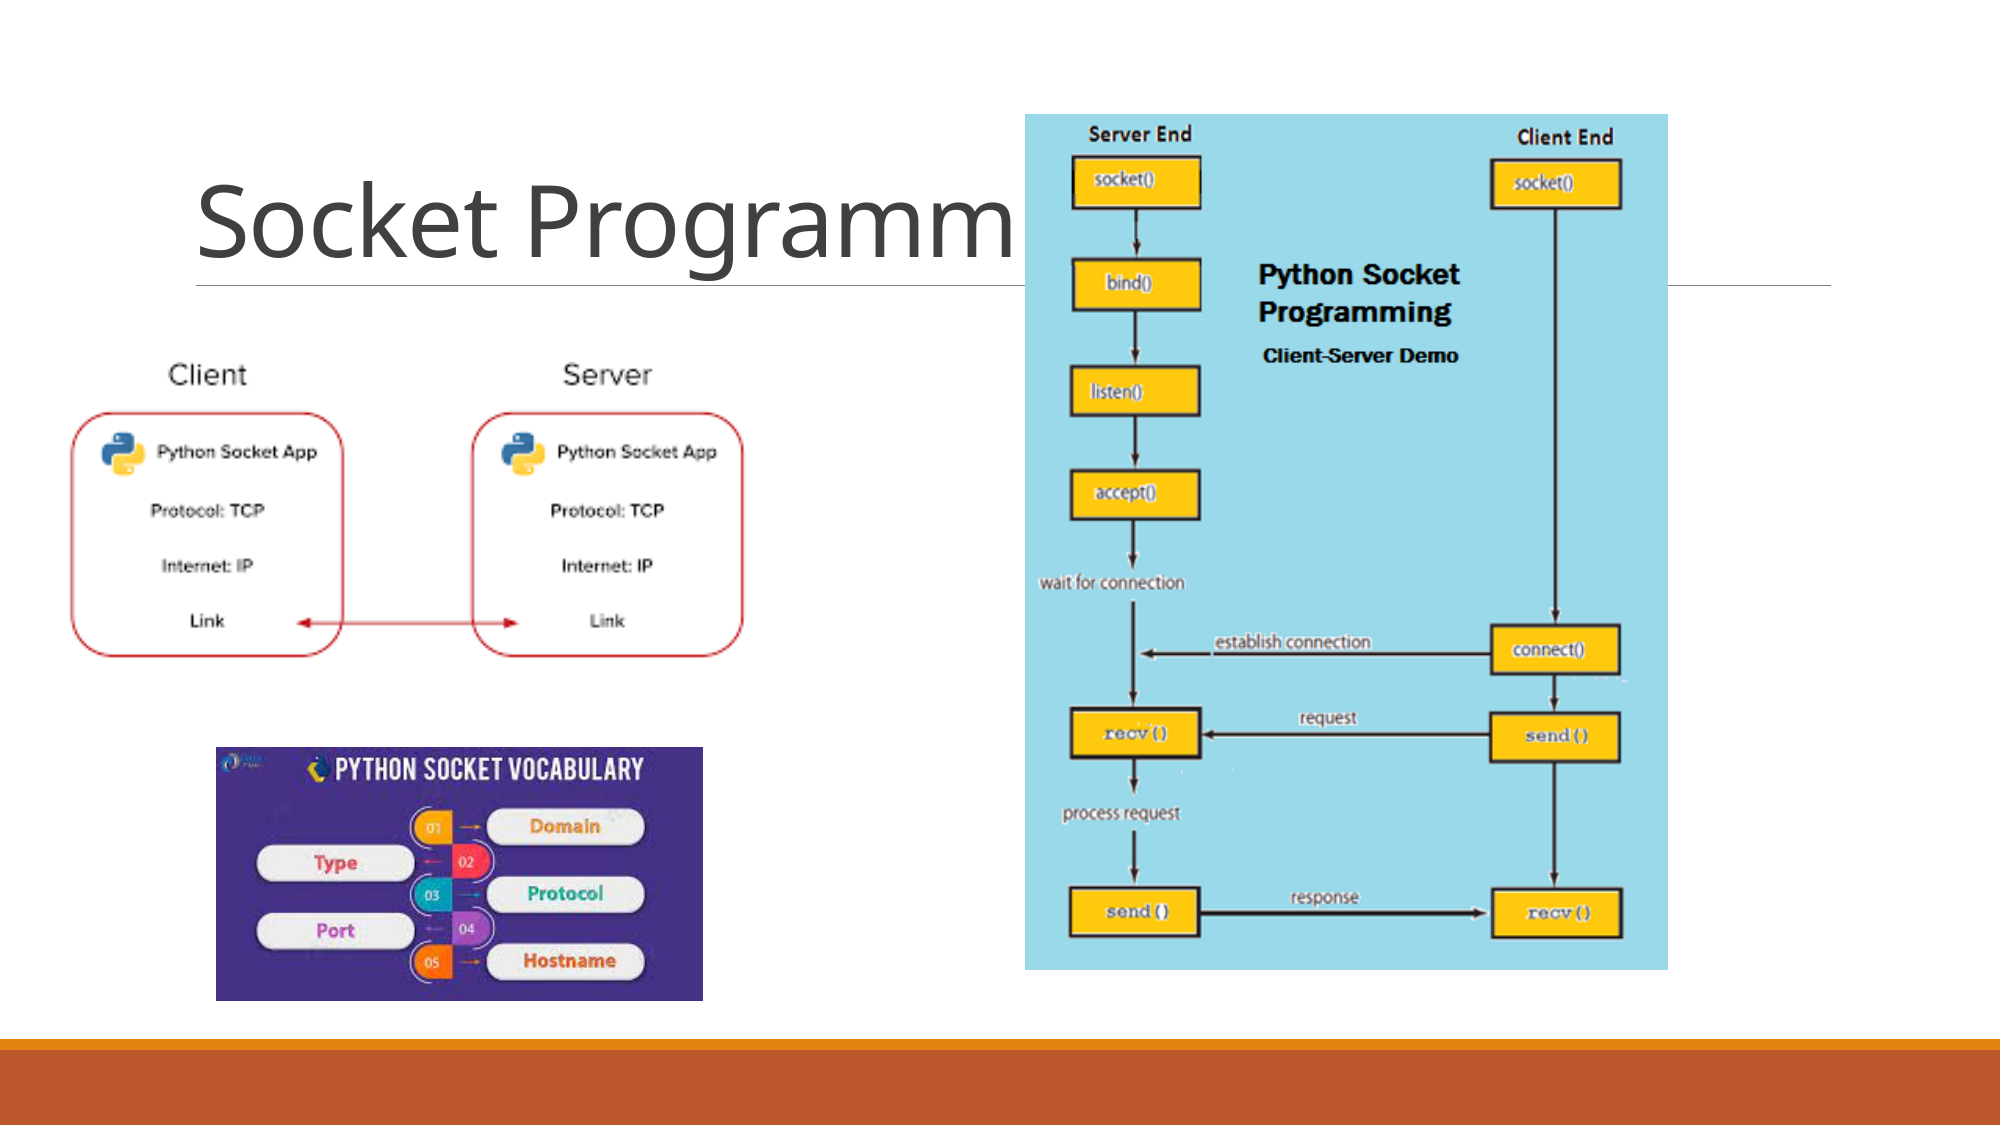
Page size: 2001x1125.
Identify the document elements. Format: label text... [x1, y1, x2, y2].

title Socket Programming [180, 47, 1830, 285]
picture [1025, 114, 1669, 971]
picture [39, 340, 786, 692]
picture [215, 746, 703, 1001]
